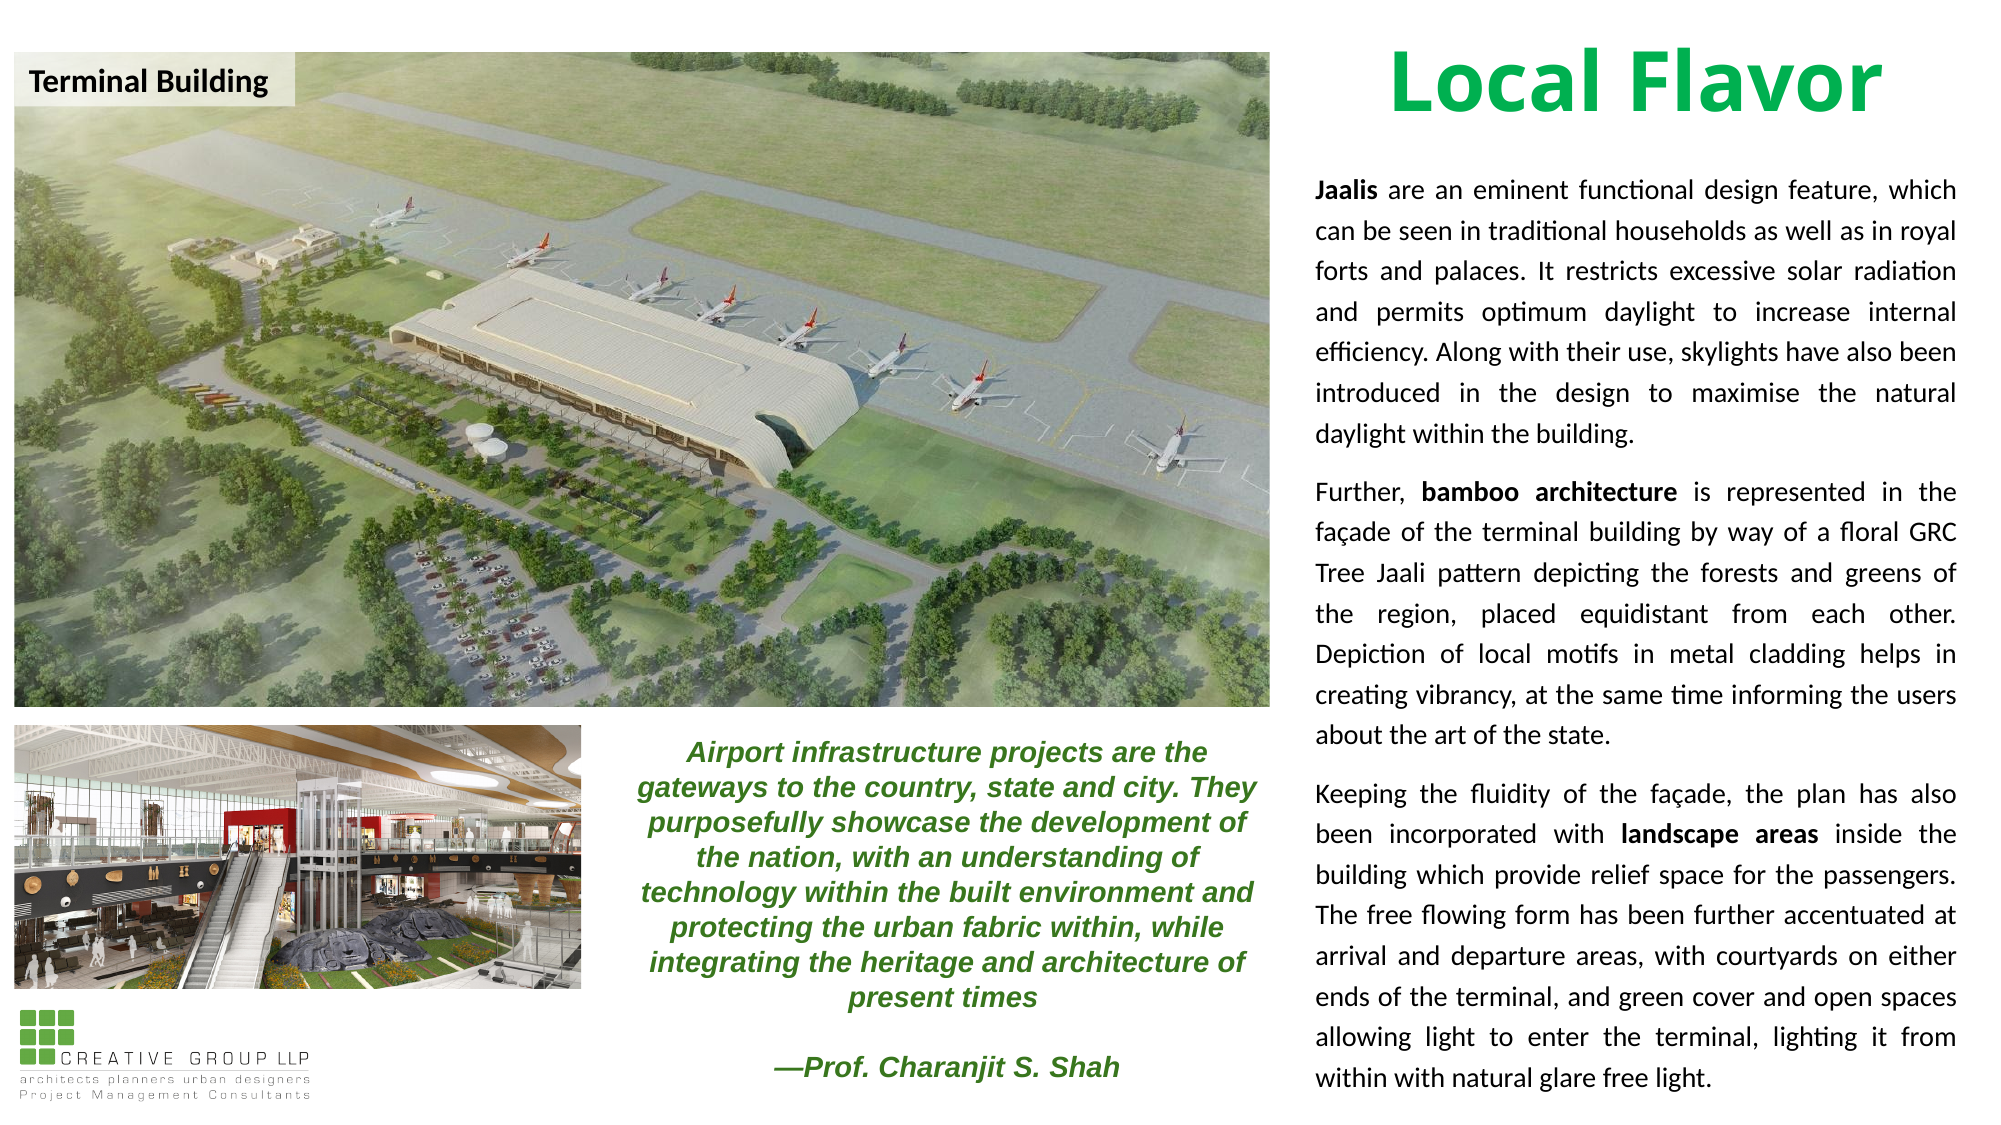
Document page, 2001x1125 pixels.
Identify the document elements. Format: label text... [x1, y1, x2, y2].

text_box Airport infrastructure projects are the gateways to the country, state and city. They purposefully showcase the development of the nation, with an understanding of technology within the built environment and protecting the urban fabric within, while integrating the heritage and architecture of present times —Prof. Charanjit S. Shah [611, 725, 1284, 1125]
picture [14, 725, 582, 989]
list Jaalis are an eminent functional design feature, which can be seen in traditional households as well as in royal forts and palaces. It restricts excessive solar radiation and permits optimum daylight to increase internal efficiency. Along with their use, skylights have also been introduced in the design to maximise the natural daylight within the building. Further, bamboo architecture is represented in the façade of the terminal building by way of a floral GRC Tree Jaali pattern depicting the forests and greens of the region, placed equidistant from each other. Depiction of local motifs in metal cladding helps in creating vibrancy, at the same time informing the users about the art of the state. Keeping the fluidity of the façade, the plan has also been incorporated with landscape areas inside the building which provide relief space for the passengers. The free flowing form has been further accentuated at arrival and departure areas, with courtyards on either ends of the terminal, and green cover and open spaces allowing light to enter the terminal, lighting it from within with natural glare free light. [1300, 158, 1972, 1114]
text_box Local Flavor [1300, 11, 1972, 158]
picture [14, 1004, 316, 1108]
picture [14, 52, 1270, 707]
